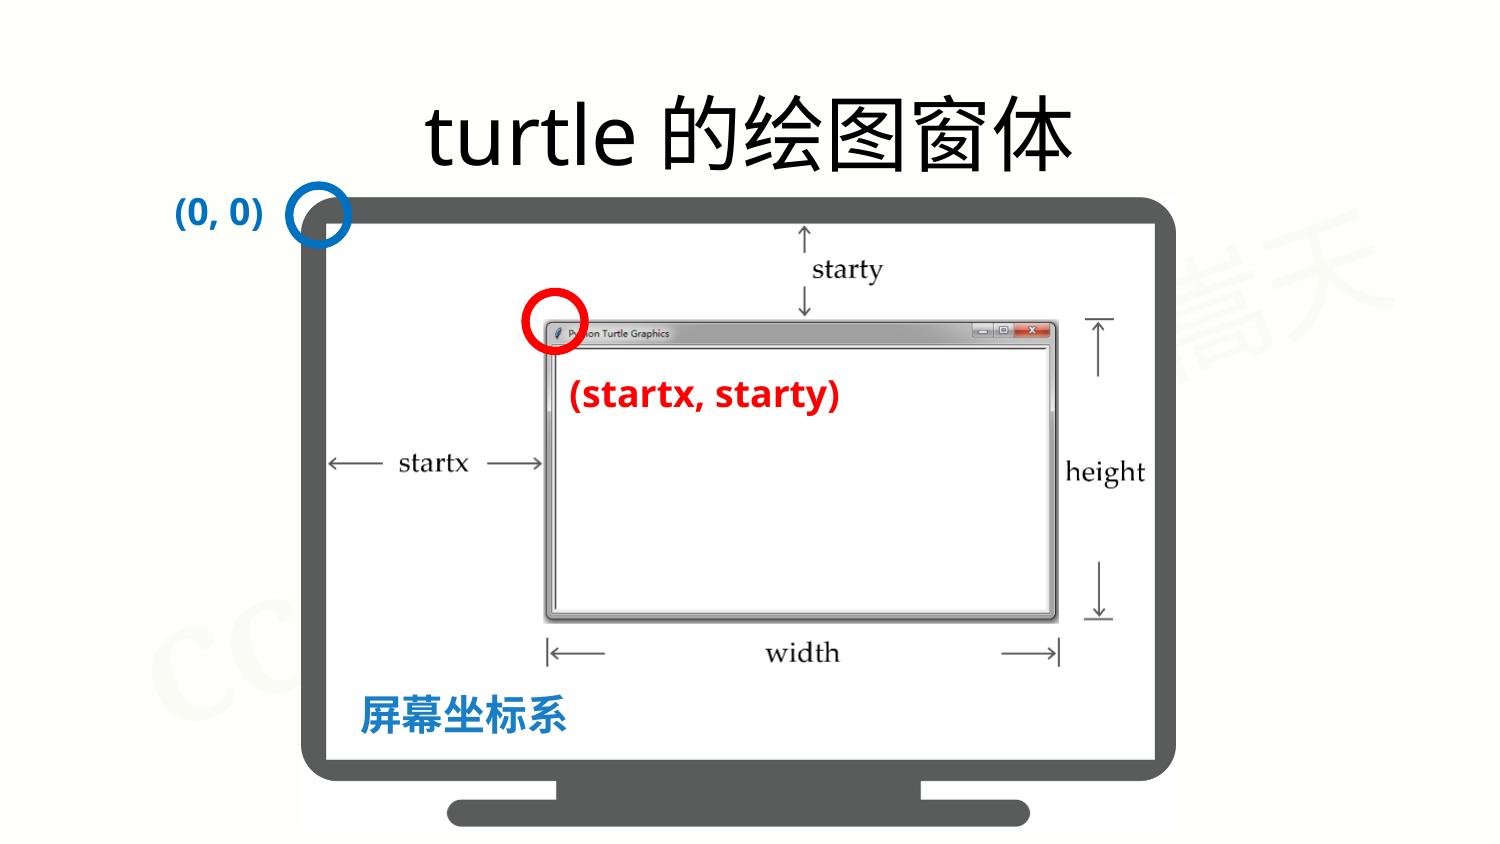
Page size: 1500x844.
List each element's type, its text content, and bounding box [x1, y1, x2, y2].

picture [300, 197, 1176, 829]
text_box [289, 185, 341, 233]
text_box turtle的绘图窗体 [0, 79, 1500, 211]
text_box (0, 0) [159, 180, 279, 240]
